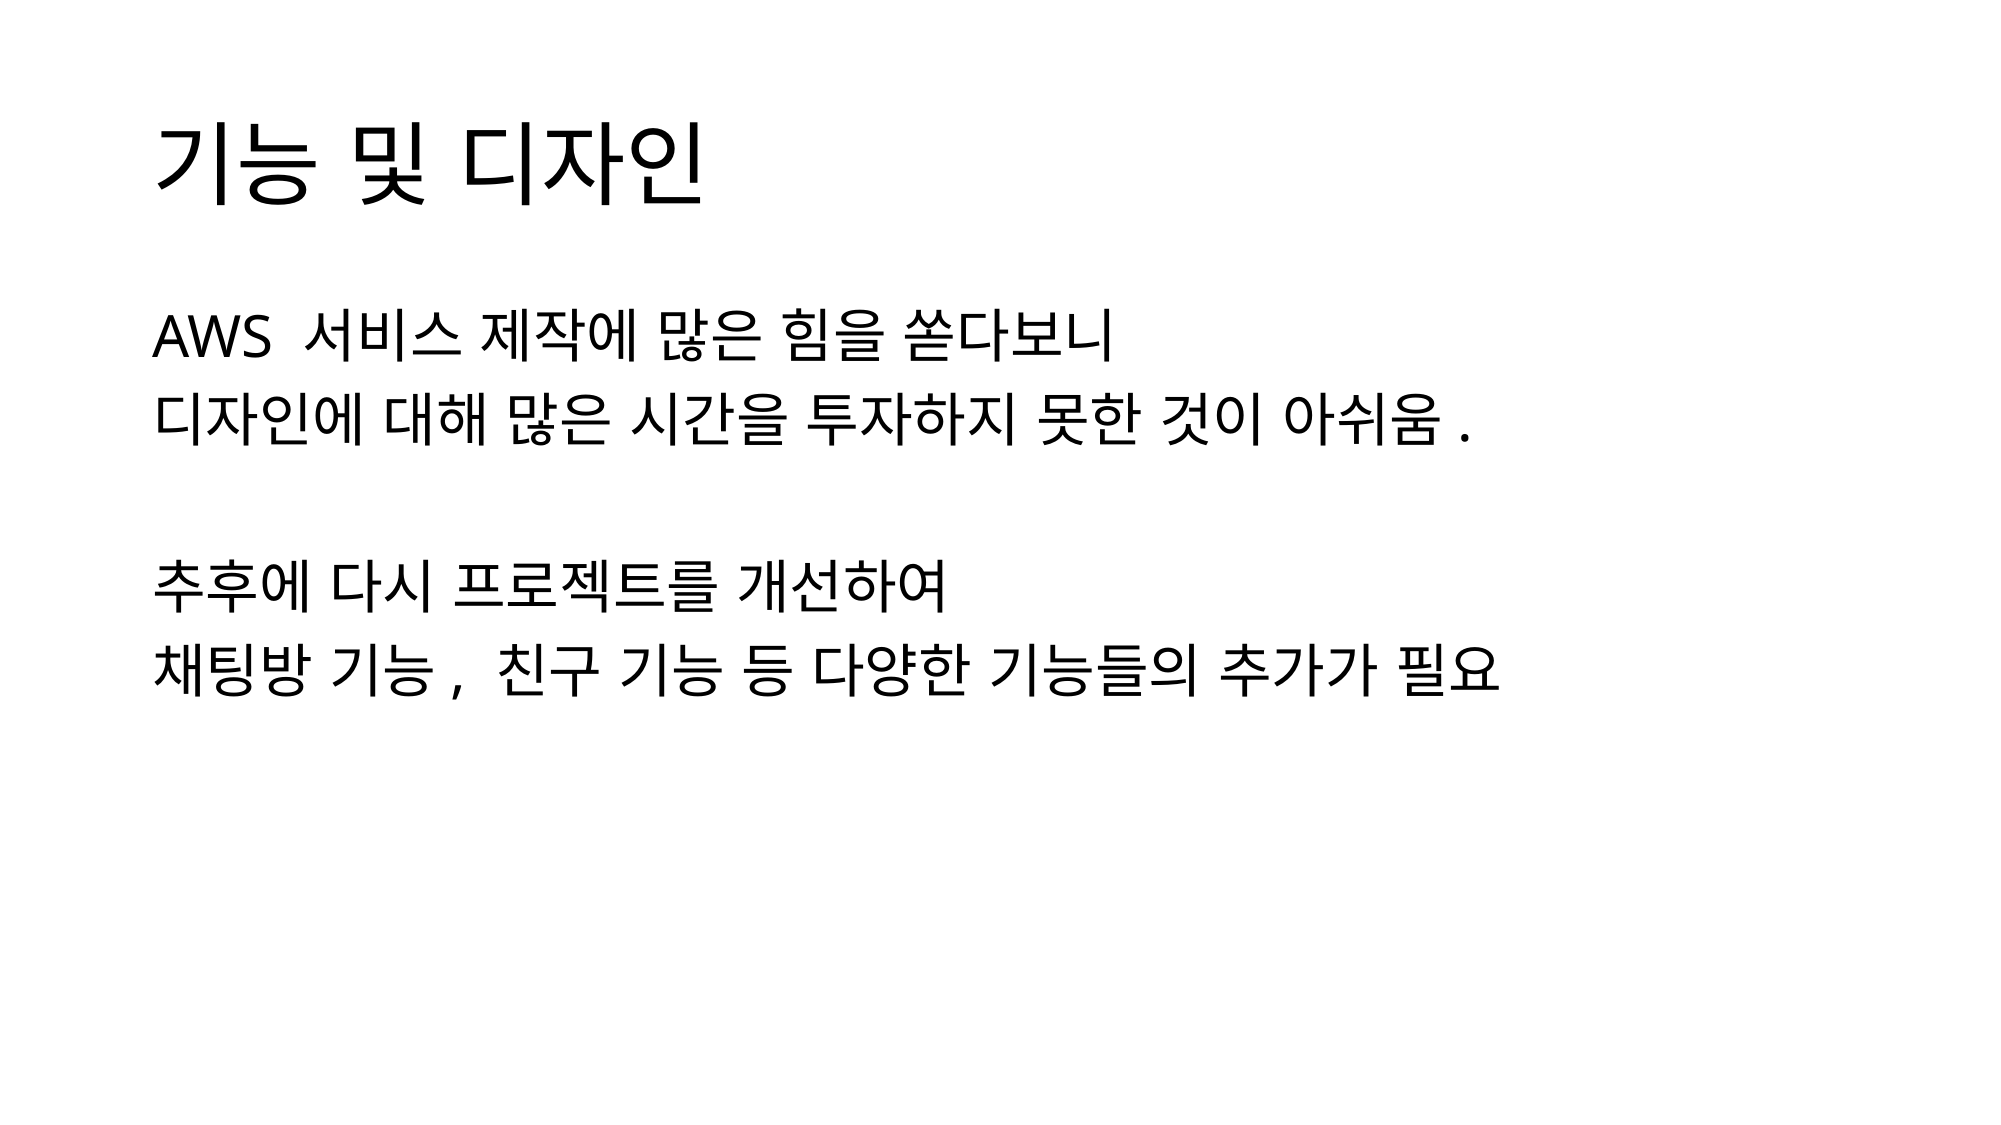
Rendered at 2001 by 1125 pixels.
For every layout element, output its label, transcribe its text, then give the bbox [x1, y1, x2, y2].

title 기능 및 디자인 [137, 59, 1863, 278]
list AWS 서비스 제작에 많은 힘을 쏟다보니 디자인에 대해 많은 시간을 투자하지 못한 것이 아쉬움. 추후에 다시 프로젝트를 개선하여 채팅방 기능, 친구 기능 등 다양한 기능들의 추가가 필요 [137, 299, 1863, 1014]
